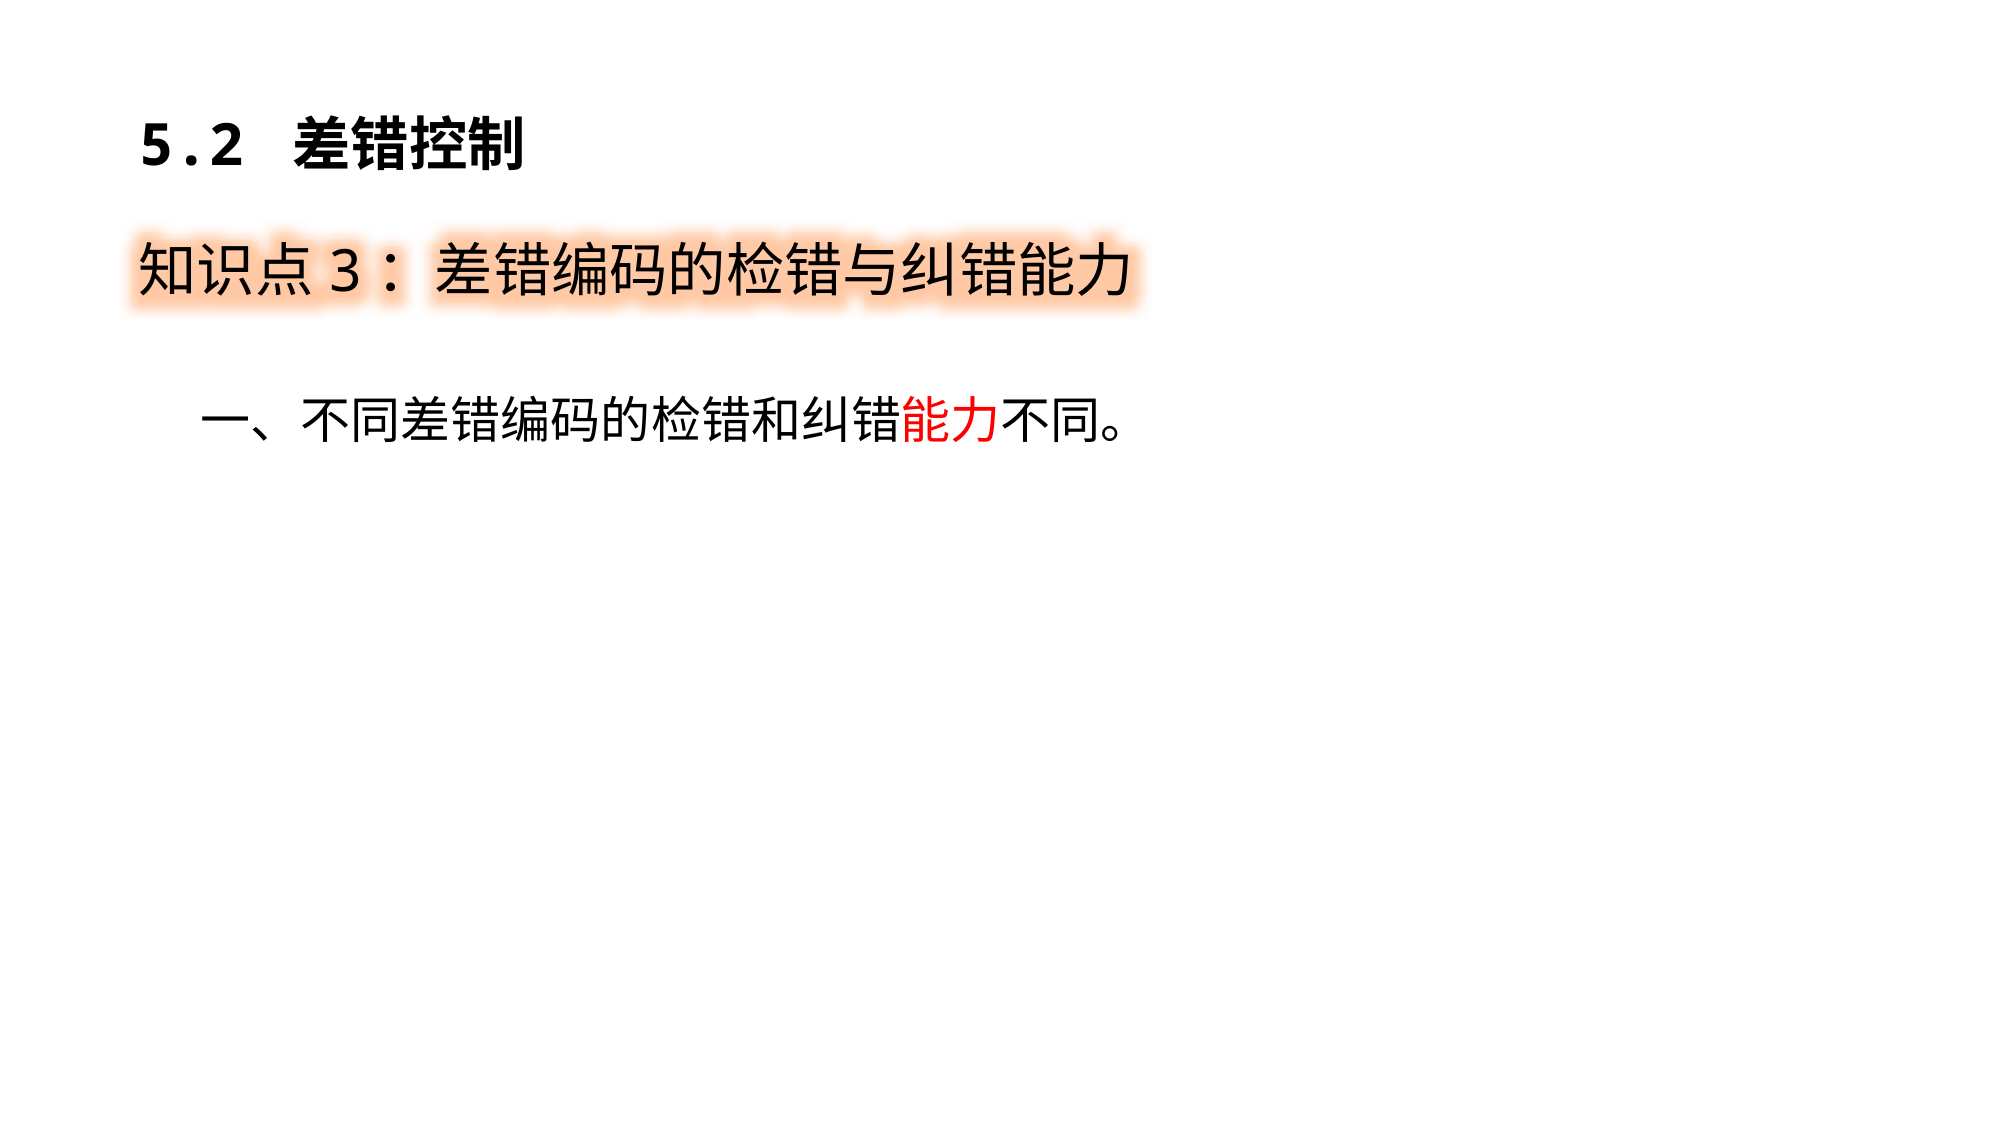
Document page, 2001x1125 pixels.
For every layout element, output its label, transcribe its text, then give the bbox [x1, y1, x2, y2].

text_box 5.2 差错控制 [120, 97, 1568, 154]
text_box 知识点3：差错编码的检错与纠错能力 [120, 172, 1945, 329]
text_box 练习题 [114, 166, 1954, 339]
text_box 一、不同差错编码的检错和纠错能力不同。 [186, 350, 1827, 456]
text_box ALOHA系统的一般模型 [118, 170, 1949, 335]
